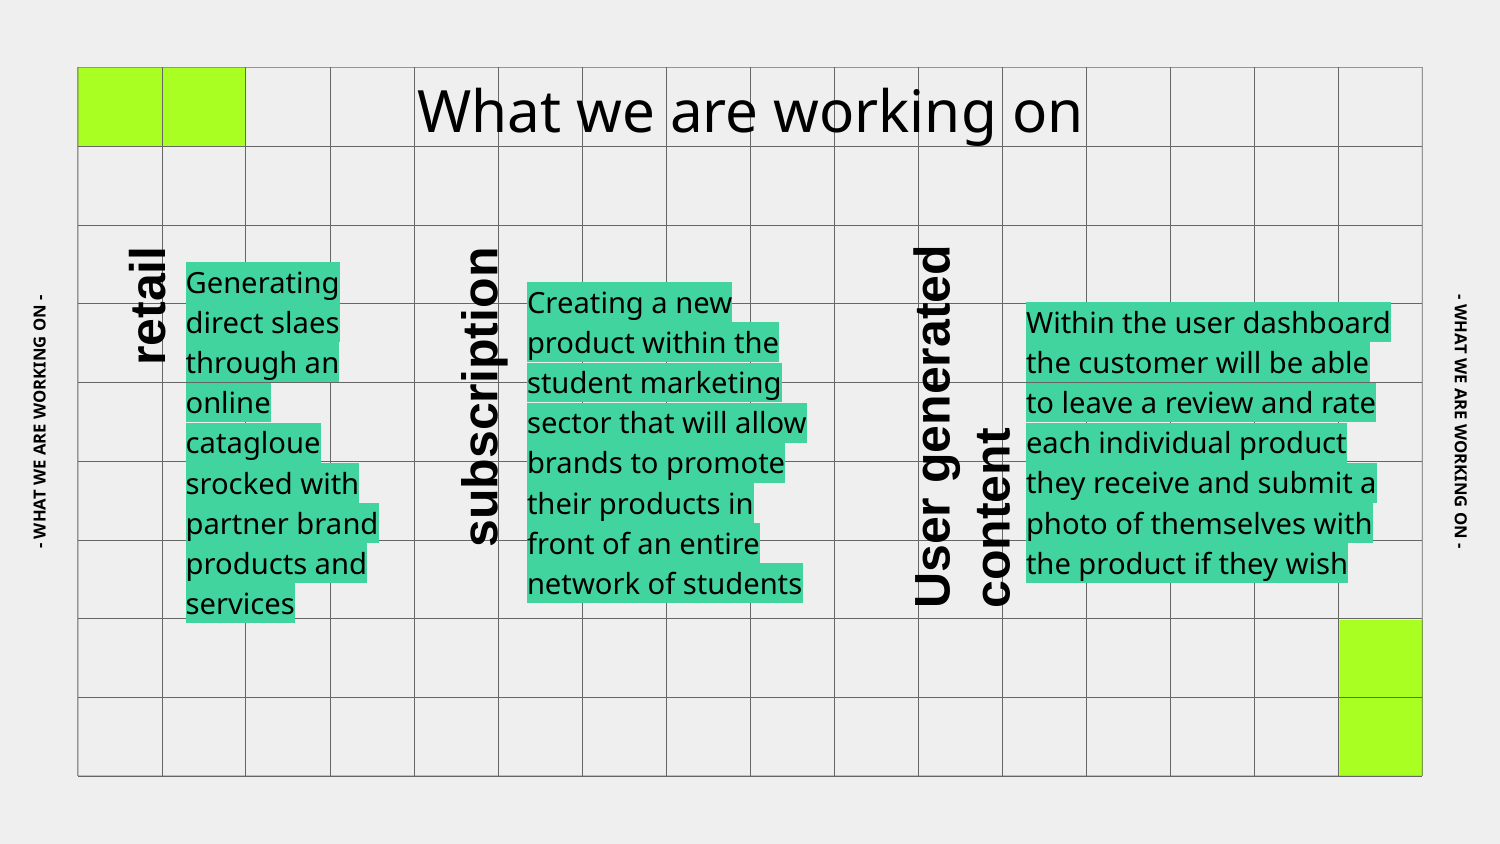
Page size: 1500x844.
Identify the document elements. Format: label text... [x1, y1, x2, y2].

title - WHAT WE ARE WORKING ON - [1422, 88, 1500, 756]
title What we are working on [249, 75, 1251, 143]
subtitle Creating a new product within the student marketing sector that will allow brands to promote their products in front of an entire network of students [512, 278, 844, 602]
subtitle Generating direct slaes through an online catagloue srocked with partner brand products and services [170, 268, 420, 612]
title - WHAT WE ARE WORKING ON - [0, 88, 78, 756]
text_box retail [107, 196, 183, 381]
subtitle Within the user dashboard the customer will be able to leave a review and rate each individual product they receive and submit a photo of themselves with the product if they wish [1027, 283, 1410, 596]
text_box subscription [440, 201, 515, 563]
text_box User generated content [892, 184, 1027, 624]
